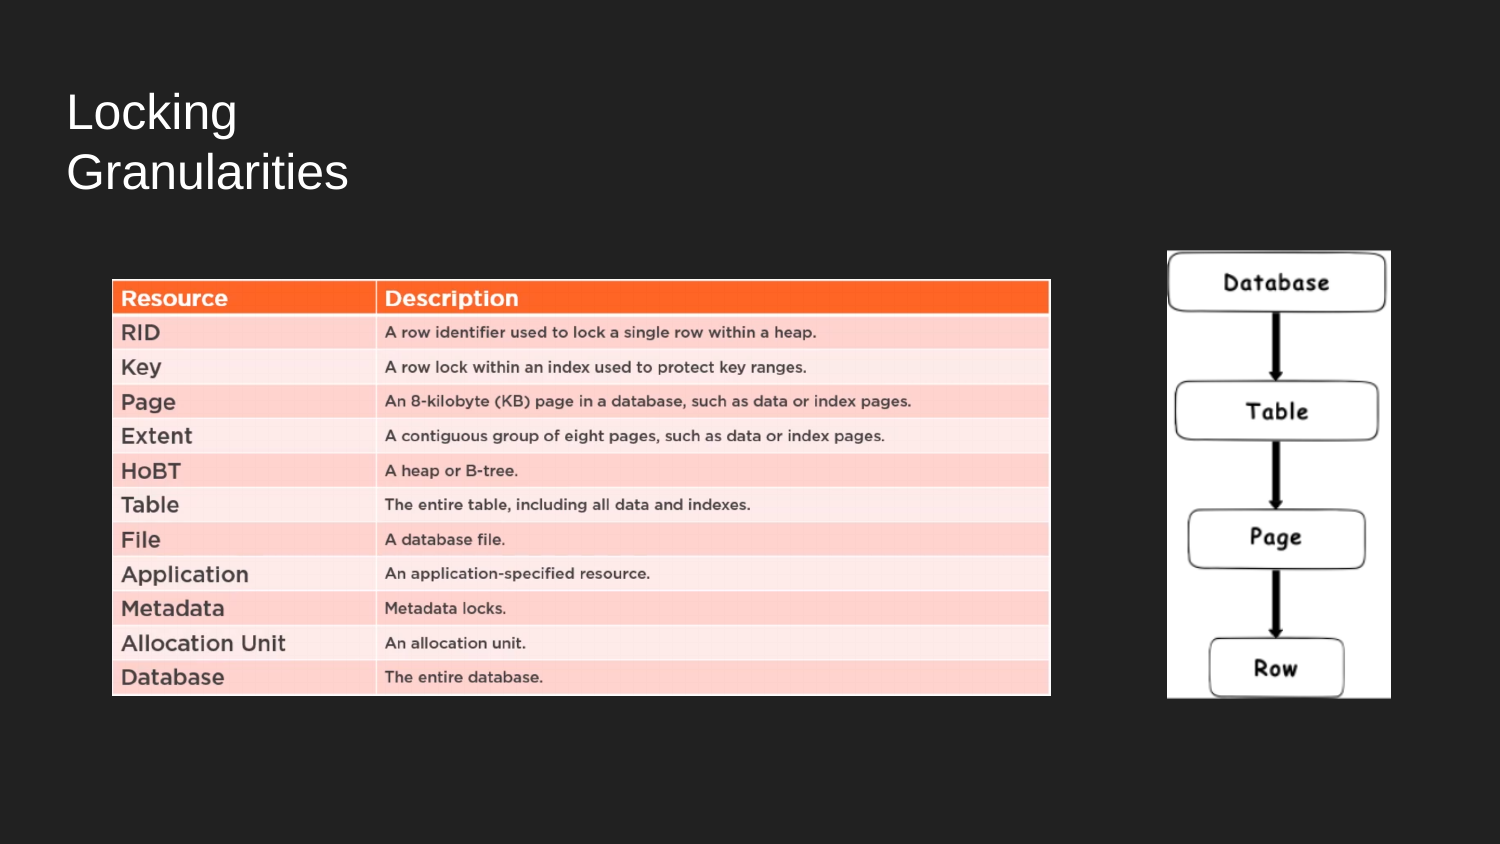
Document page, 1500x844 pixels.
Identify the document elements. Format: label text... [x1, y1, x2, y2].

picture [111, 279, 1051, 696]
title Locking Granularities [51, 91, 512, 216]
picture [1166, 250, 1391, 700]
